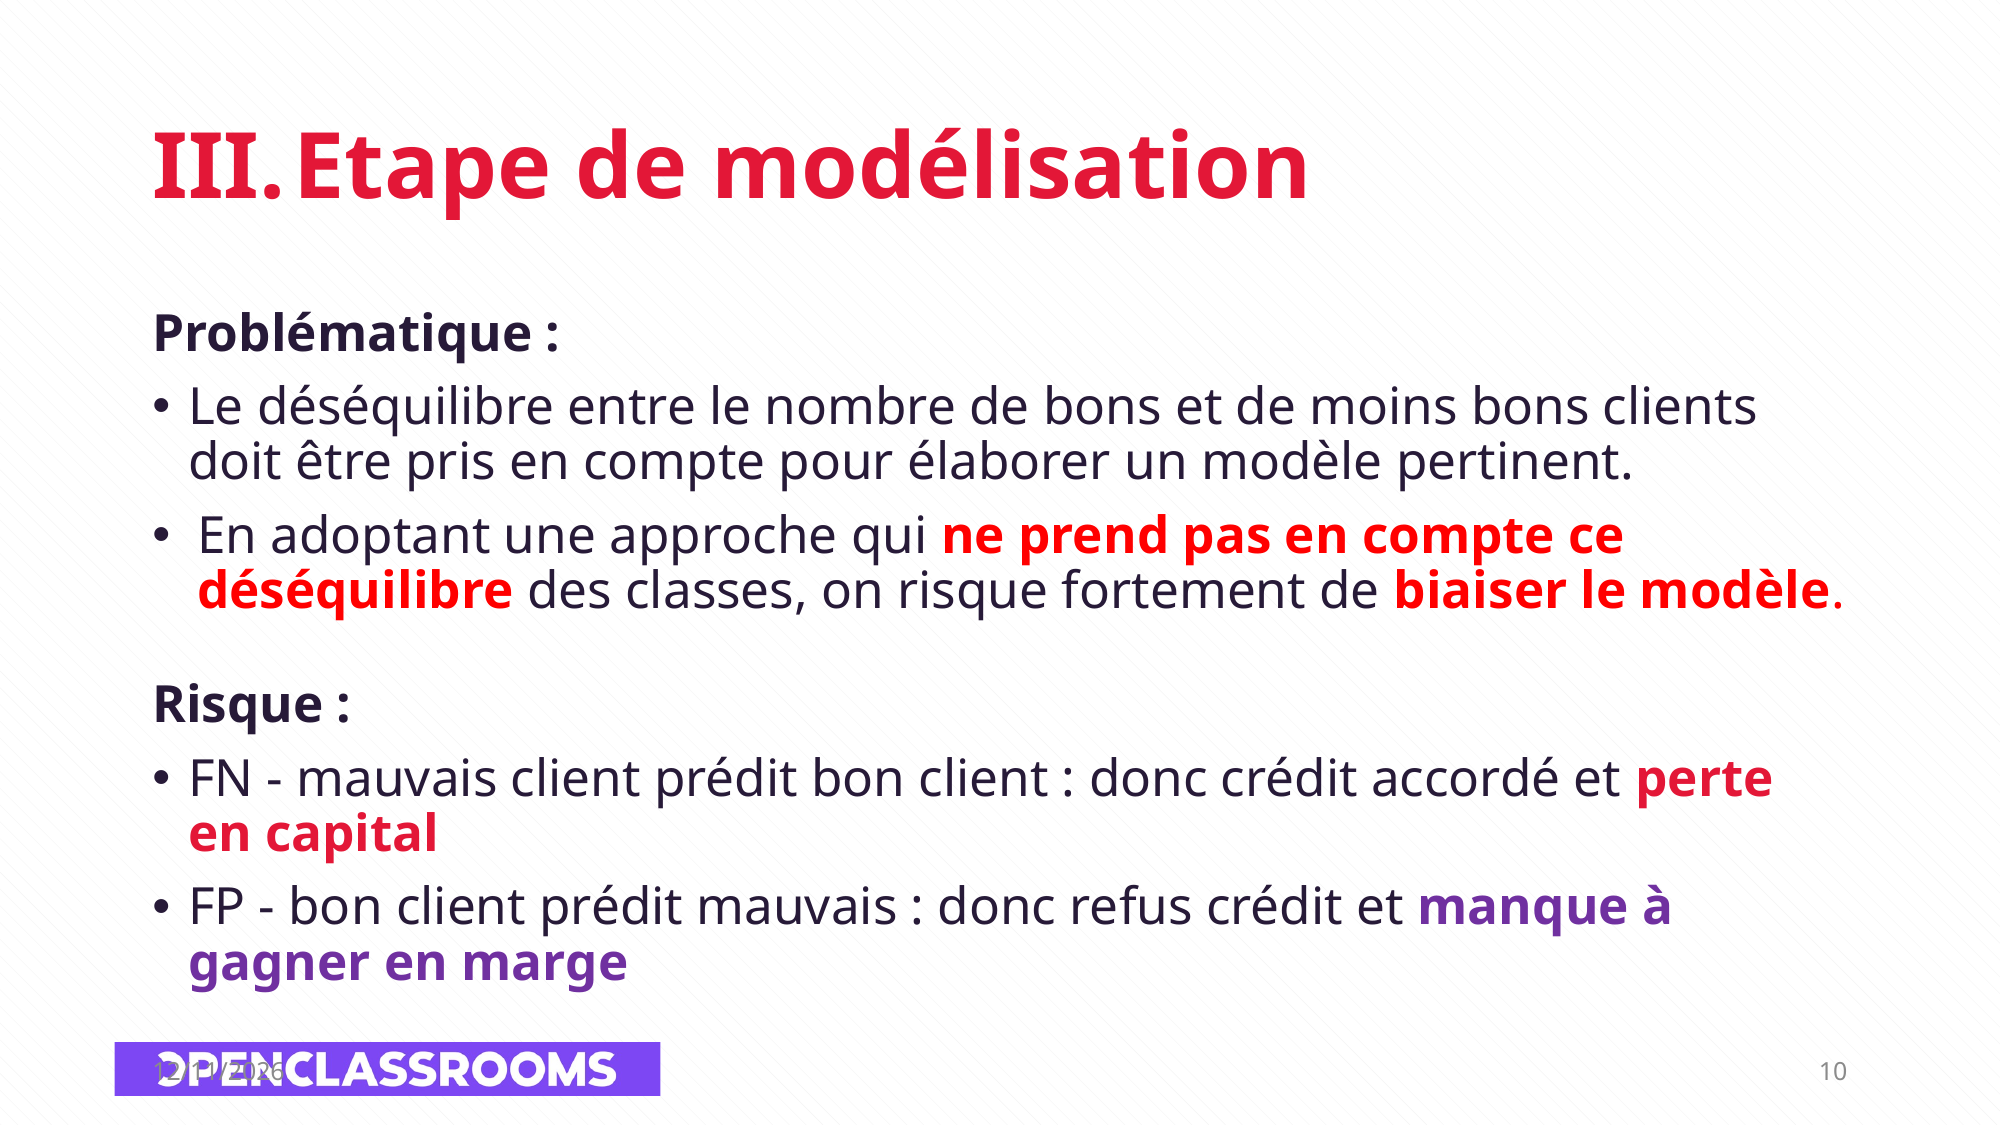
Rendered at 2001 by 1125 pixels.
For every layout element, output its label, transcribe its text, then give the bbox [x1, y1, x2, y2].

title Etape de modélisation [137, 59, 1863, 278]
slide_number 10 [1412, 1042, 1863, 1103]
picture [588, 1042, 661, 1096]
list Problématique : Le déséquilibre entre le nombre de bons et de moins bons clients doit être pris en compte pour élaborer un modèle pertinent. En adoptant une approche qui ne prend pas en compte ce déséquilibre des classes, on risque fortement de biaiser le modèle. Risque : FN - mauvais client prédit bon client : donc crédit accordé et perte en capital FP - bon client prédit mauvais : donc refus crédit et manque à gagner en marge [137, 299, 1863, 1014]
picture [114, 1042, 137, 1096]
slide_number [137, 1042, 588, 1103]
